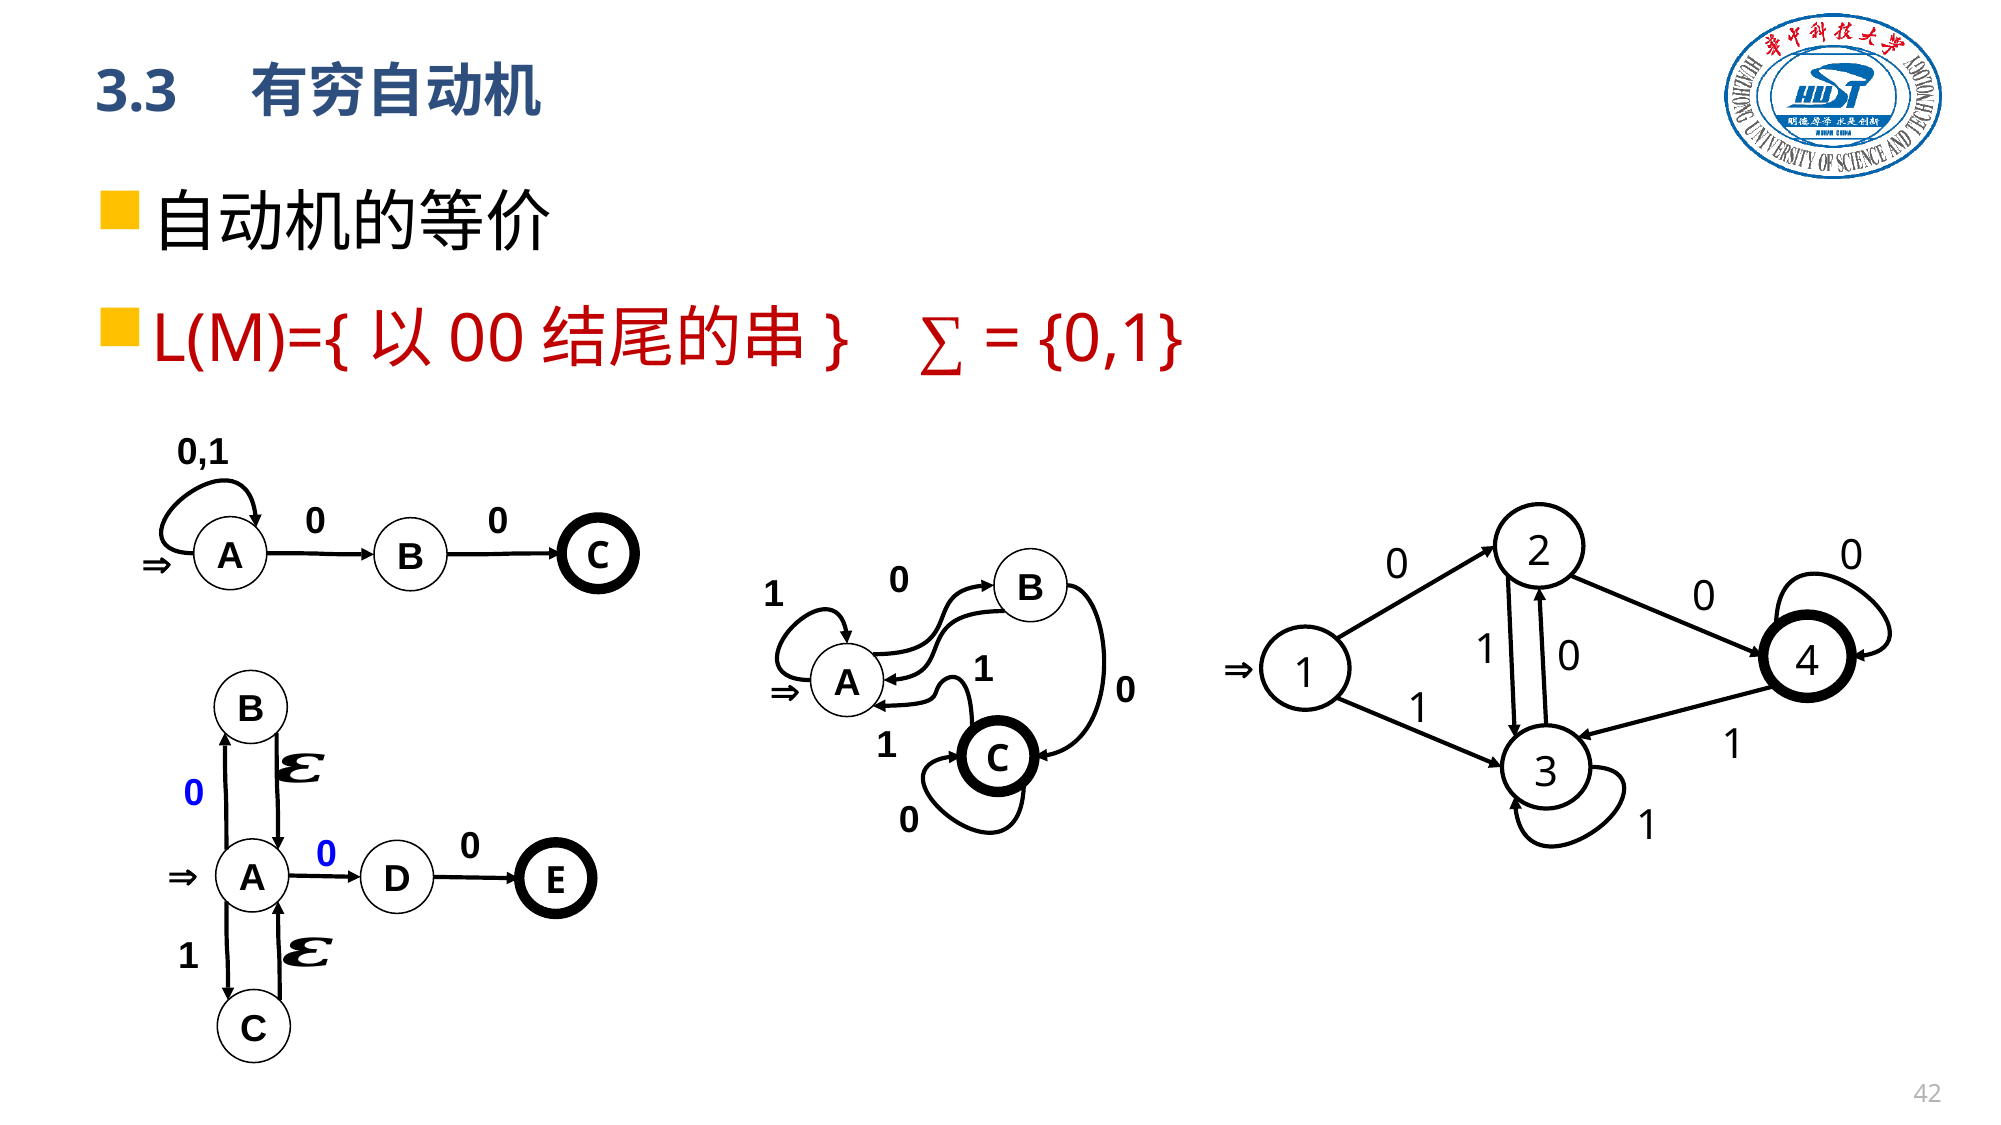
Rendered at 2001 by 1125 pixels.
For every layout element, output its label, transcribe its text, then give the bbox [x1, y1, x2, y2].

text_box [1208, 504, 1882, 850]
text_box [748, 548, 1152, 848]
list 自动机的等价 L(M)={以00结尾的串} ∑ = {0,1} [80, 154, 1805, 416]
picture [1724, 13, 1942, 179]
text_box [153, 670, 593, 1063]
title 3.3 有穷自动机 [80, 42, 1805, 144]
slide_number 41 [1373, 1064, 1957, 1125]
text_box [127, 419, 635, 592]
